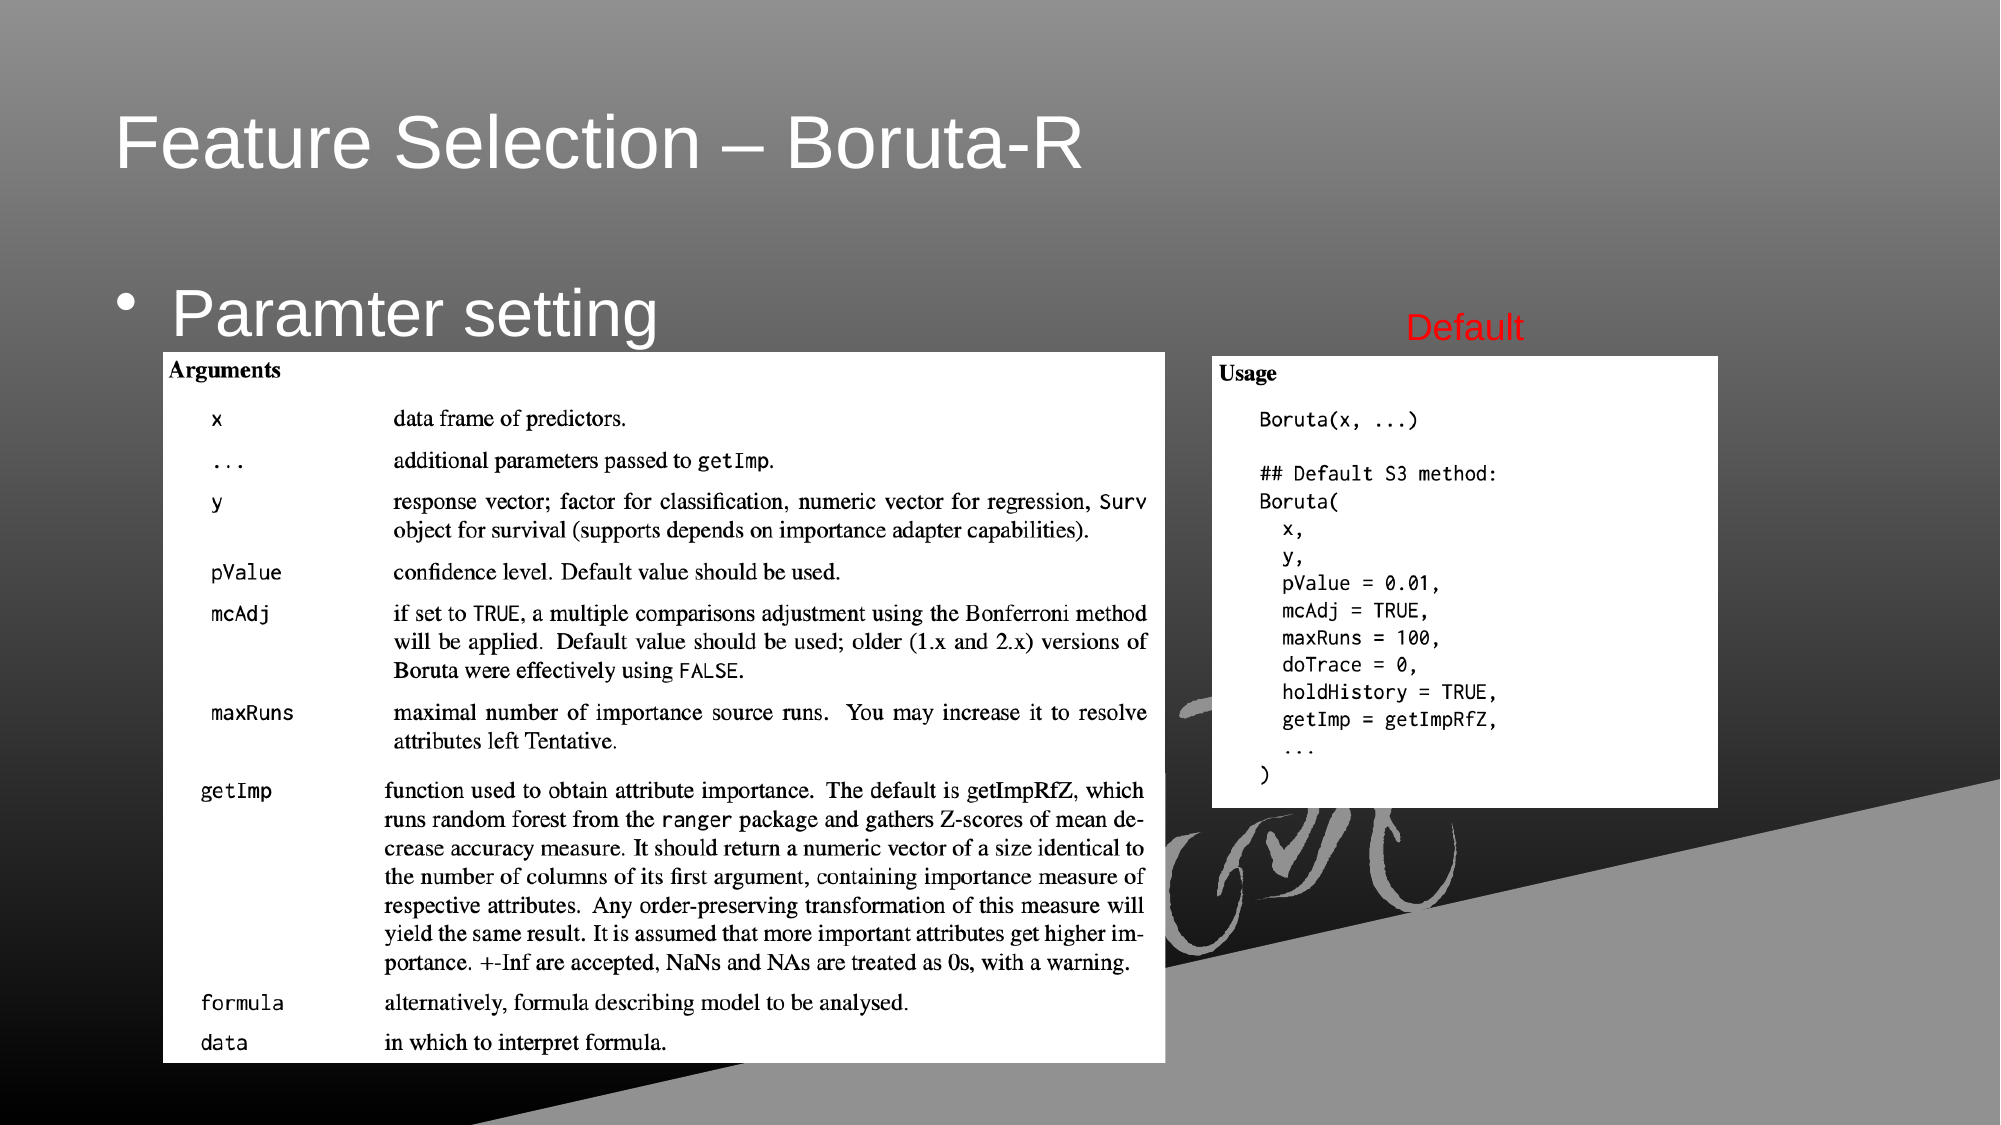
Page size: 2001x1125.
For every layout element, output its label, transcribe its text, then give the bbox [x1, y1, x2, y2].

picture [1212, 356, 1718, 809]
text_box Default [1390, 295, 1540, 356]
picture [163, 352, 1166, 1064]
title Feature Selection – Boruta-R [99, 44, 1901, 233]
list Paramter setting [99, 262, 1901, 1006]
